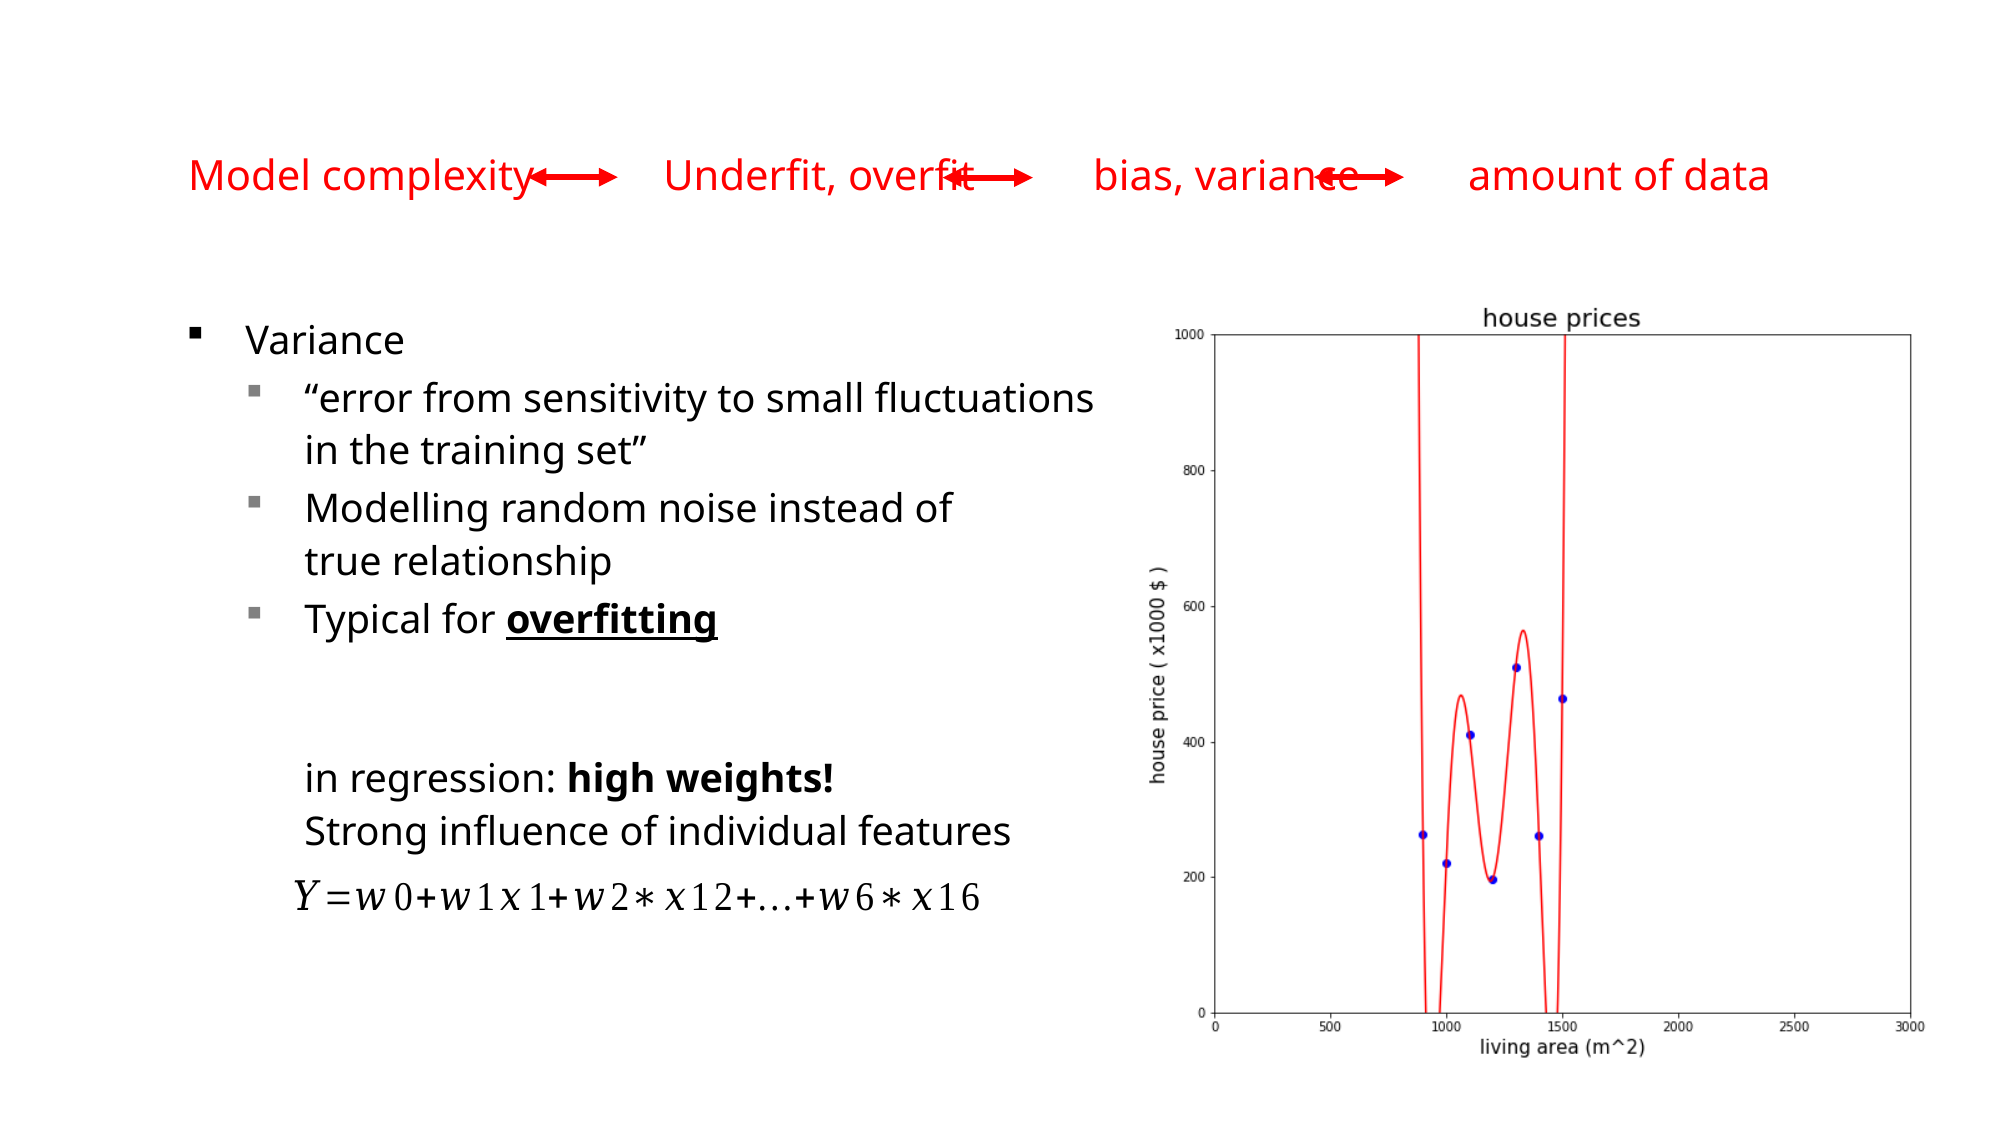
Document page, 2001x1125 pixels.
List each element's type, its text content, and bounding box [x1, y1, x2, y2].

list Variance “error from sensitivity to small fluctuations in the training set” Modelling random noise instead of true relationship Typical for overfitting in regression: high weights! Strong influence of individual features [171, 307, 1102, 898]
title Model complexity Underfit, overfit bias, variance amount of data [173, 132, 1827, 222]
picture [1102, 227, 2000, 1125]
